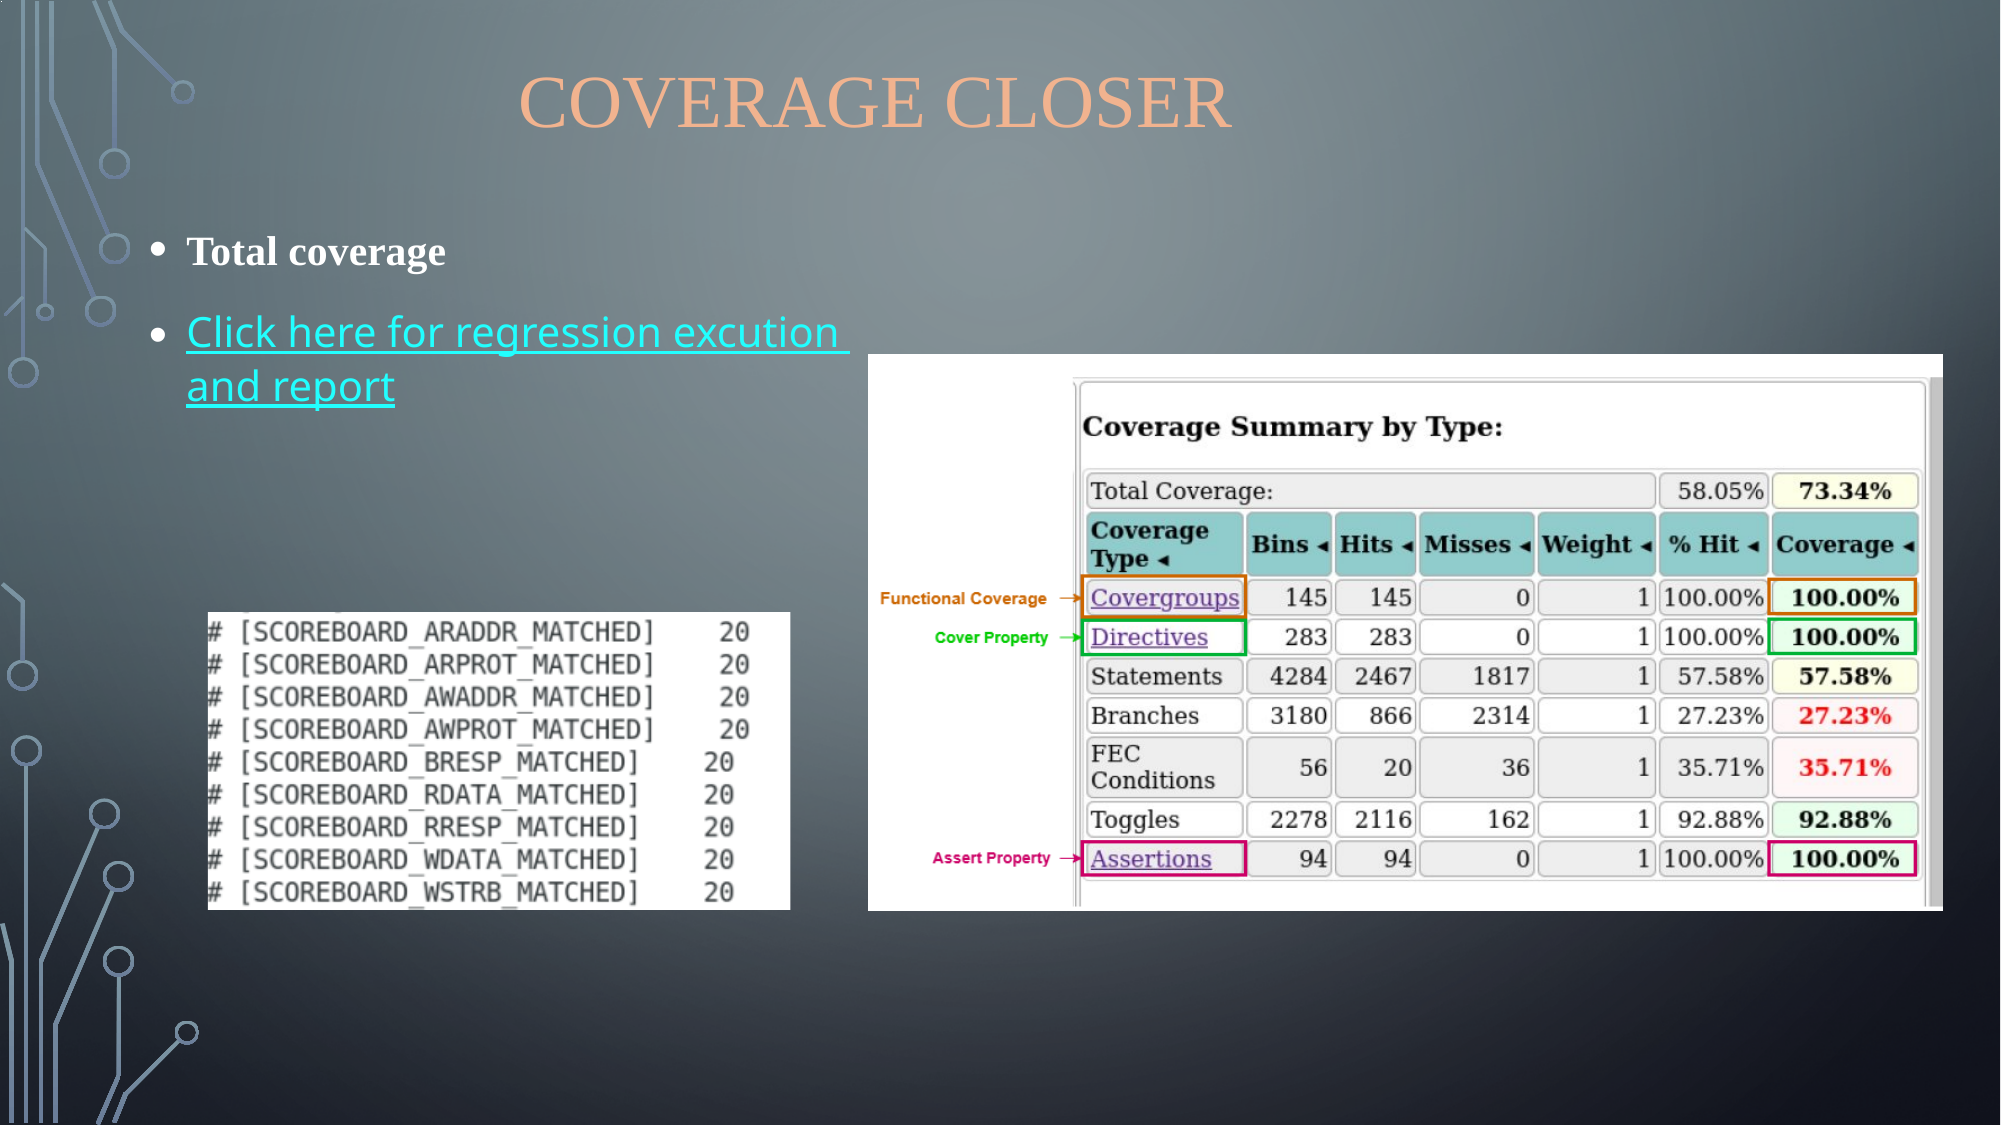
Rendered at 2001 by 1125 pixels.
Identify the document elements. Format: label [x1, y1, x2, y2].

picture [201, 0, 2000, 1125]
text_box [0, 0, 201, 1125]
